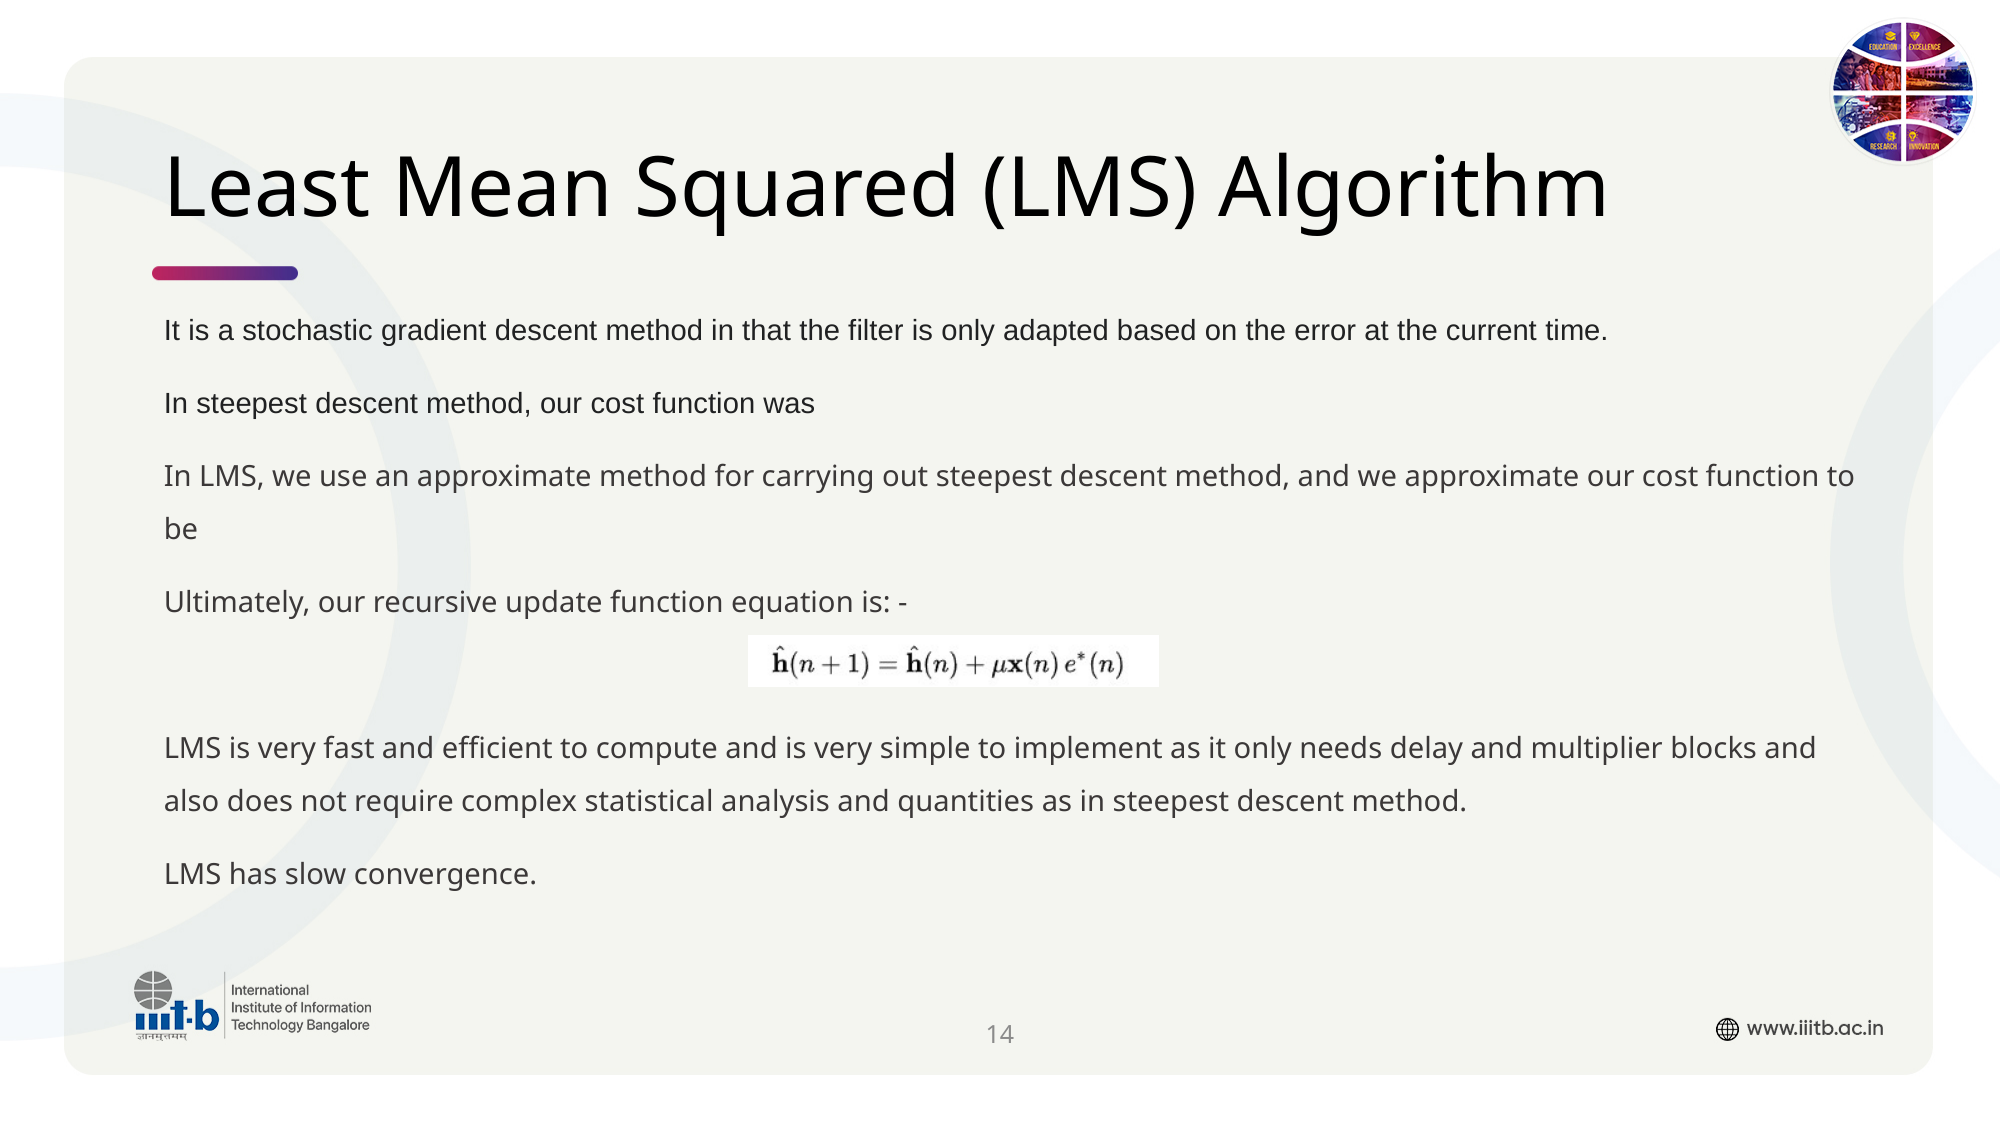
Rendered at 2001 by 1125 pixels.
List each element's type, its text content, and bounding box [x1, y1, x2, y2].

slide_number 14 [953, 1005, 1047, 1066]
title Least Mean Squared (LMS) Algorithm [148, 118, 1874, 261]
picture [0, 4, 2000, 1125]
